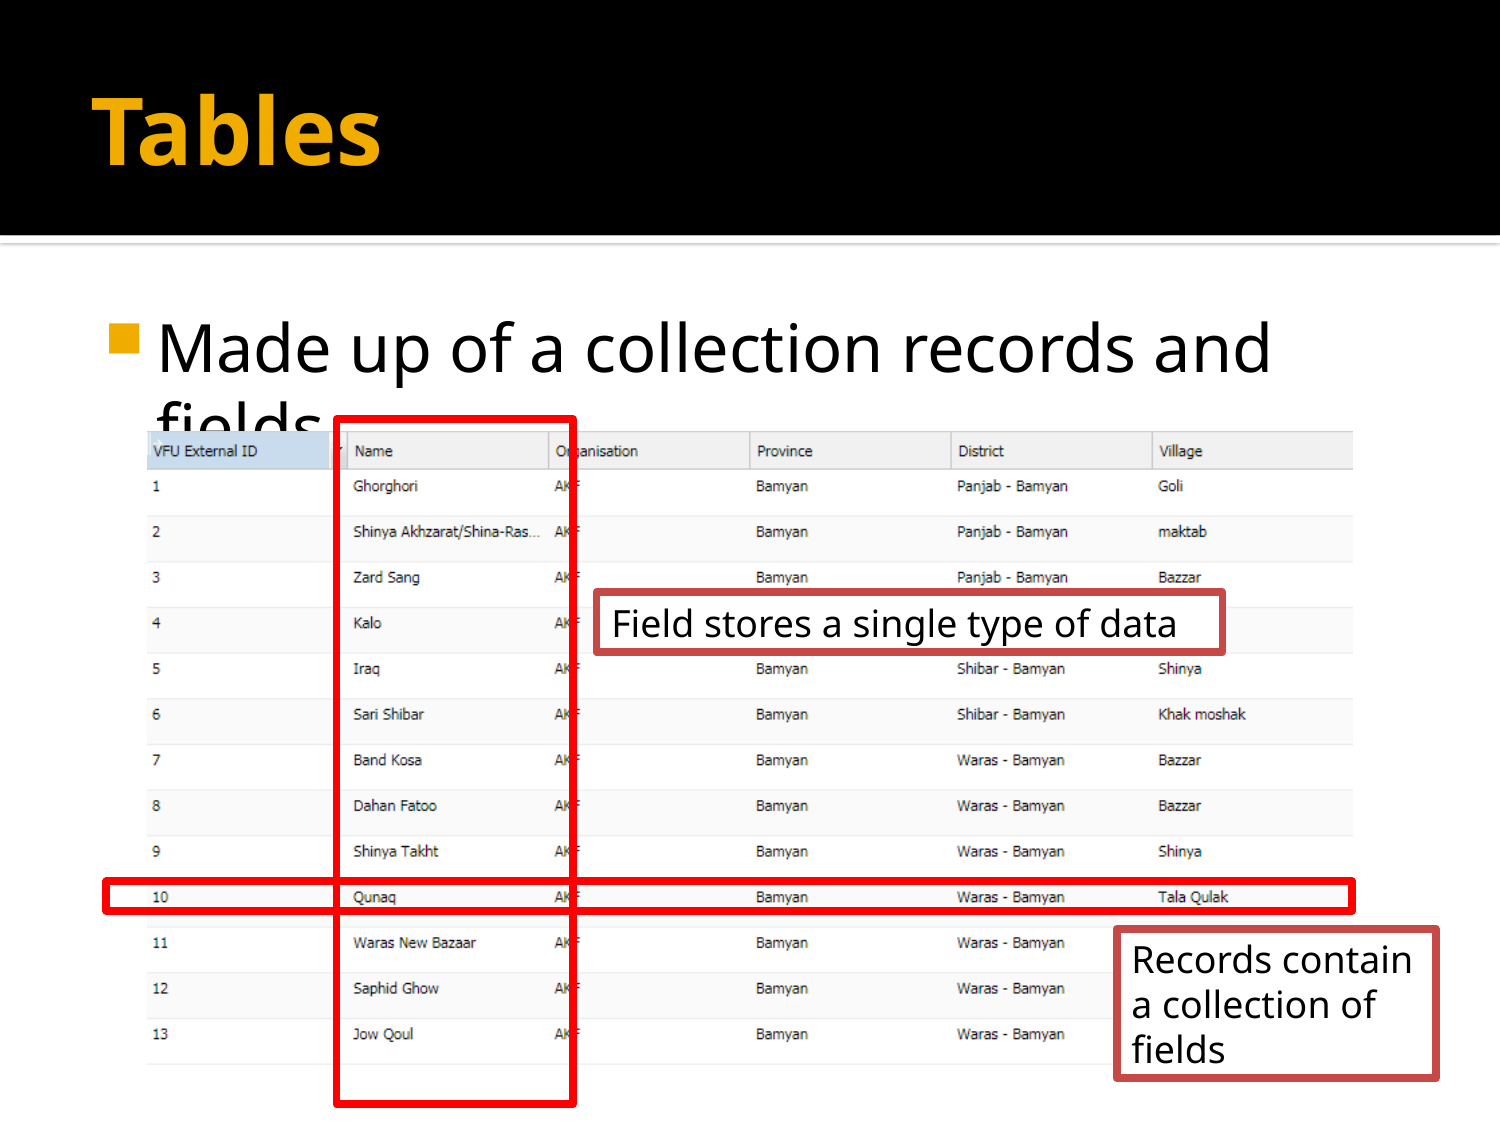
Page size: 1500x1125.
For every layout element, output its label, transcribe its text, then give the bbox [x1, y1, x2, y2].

picture [147, 431, 1353, 1069]
text_box [102, 877, 141, 915]
text_box Records contain a collection of fields [1113, 925, 1440, 1082]
text_box [333, 1078, 577, 1108]
text_box [333, 415, 577, 430]
title Tables [75, 25, 1425, 231]
list Made up of a collection records and fields [75, 291, 1425, 1050]
